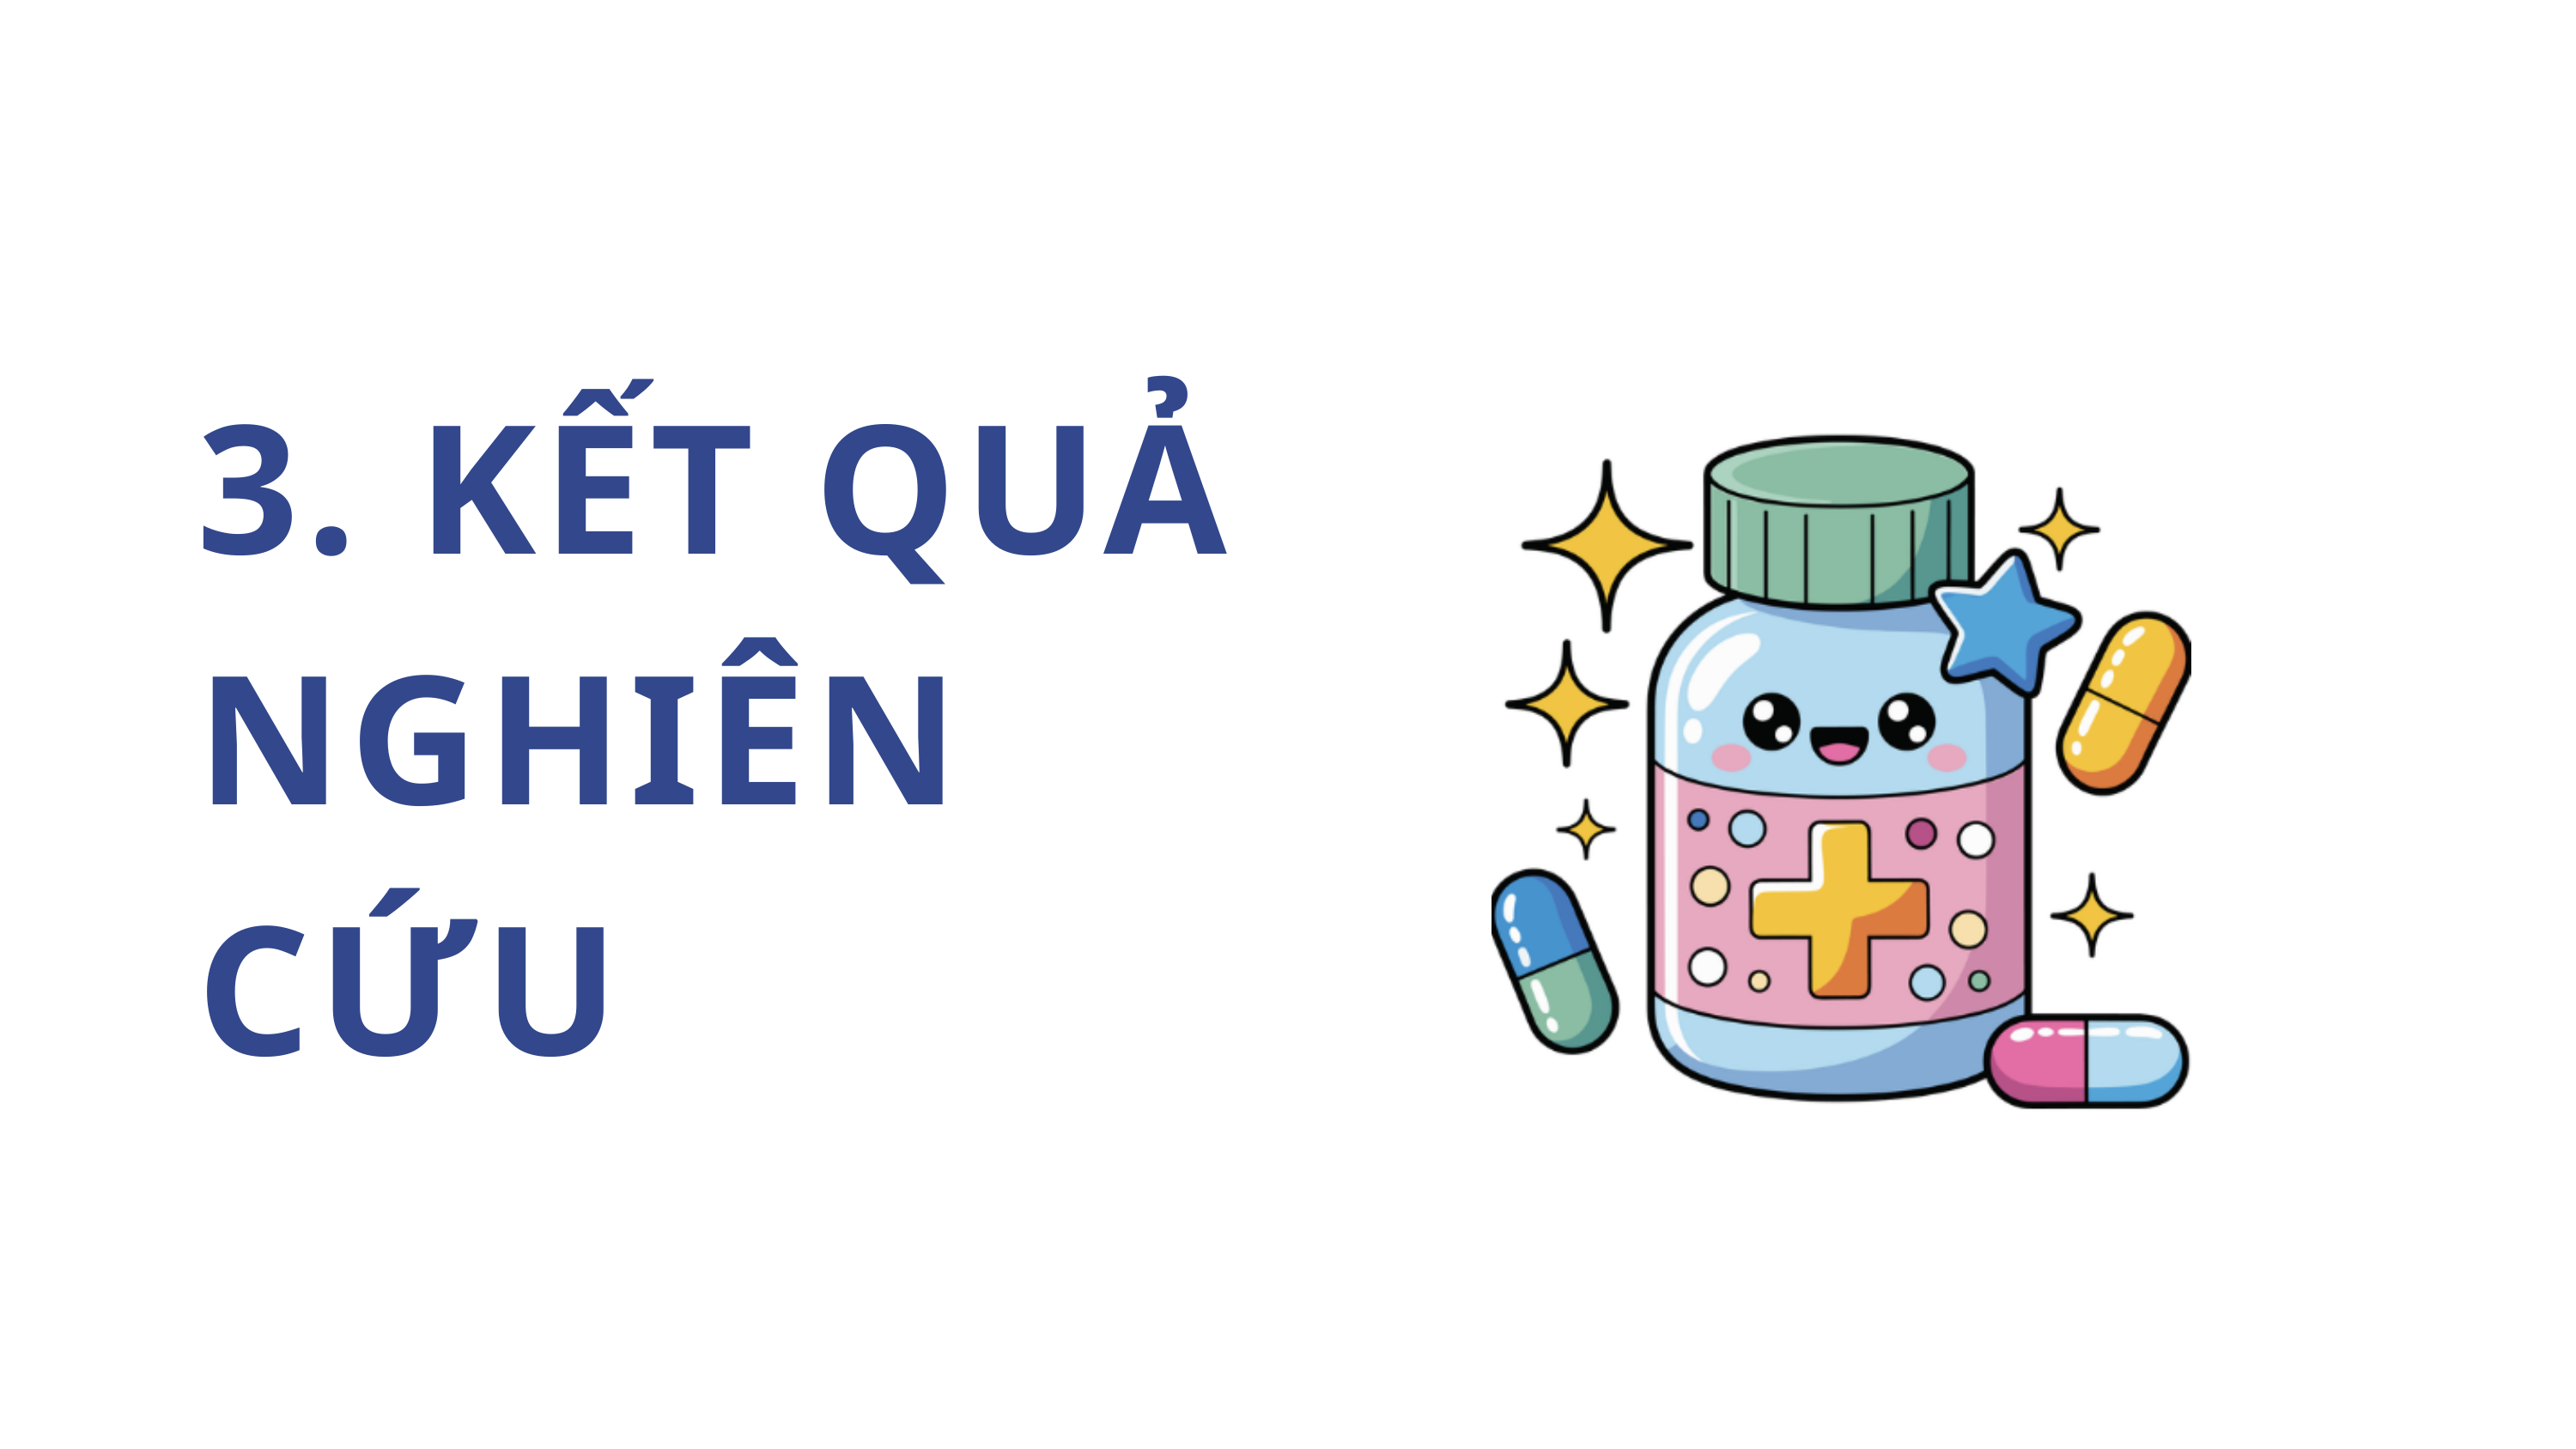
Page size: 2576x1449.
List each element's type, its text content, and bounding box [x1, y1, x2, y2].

text_box 3. KẾT QUẢ NGHIÊN CỨU [197, 339, 1334, 1091]
picture [1492, 402, 2192, 1143]
